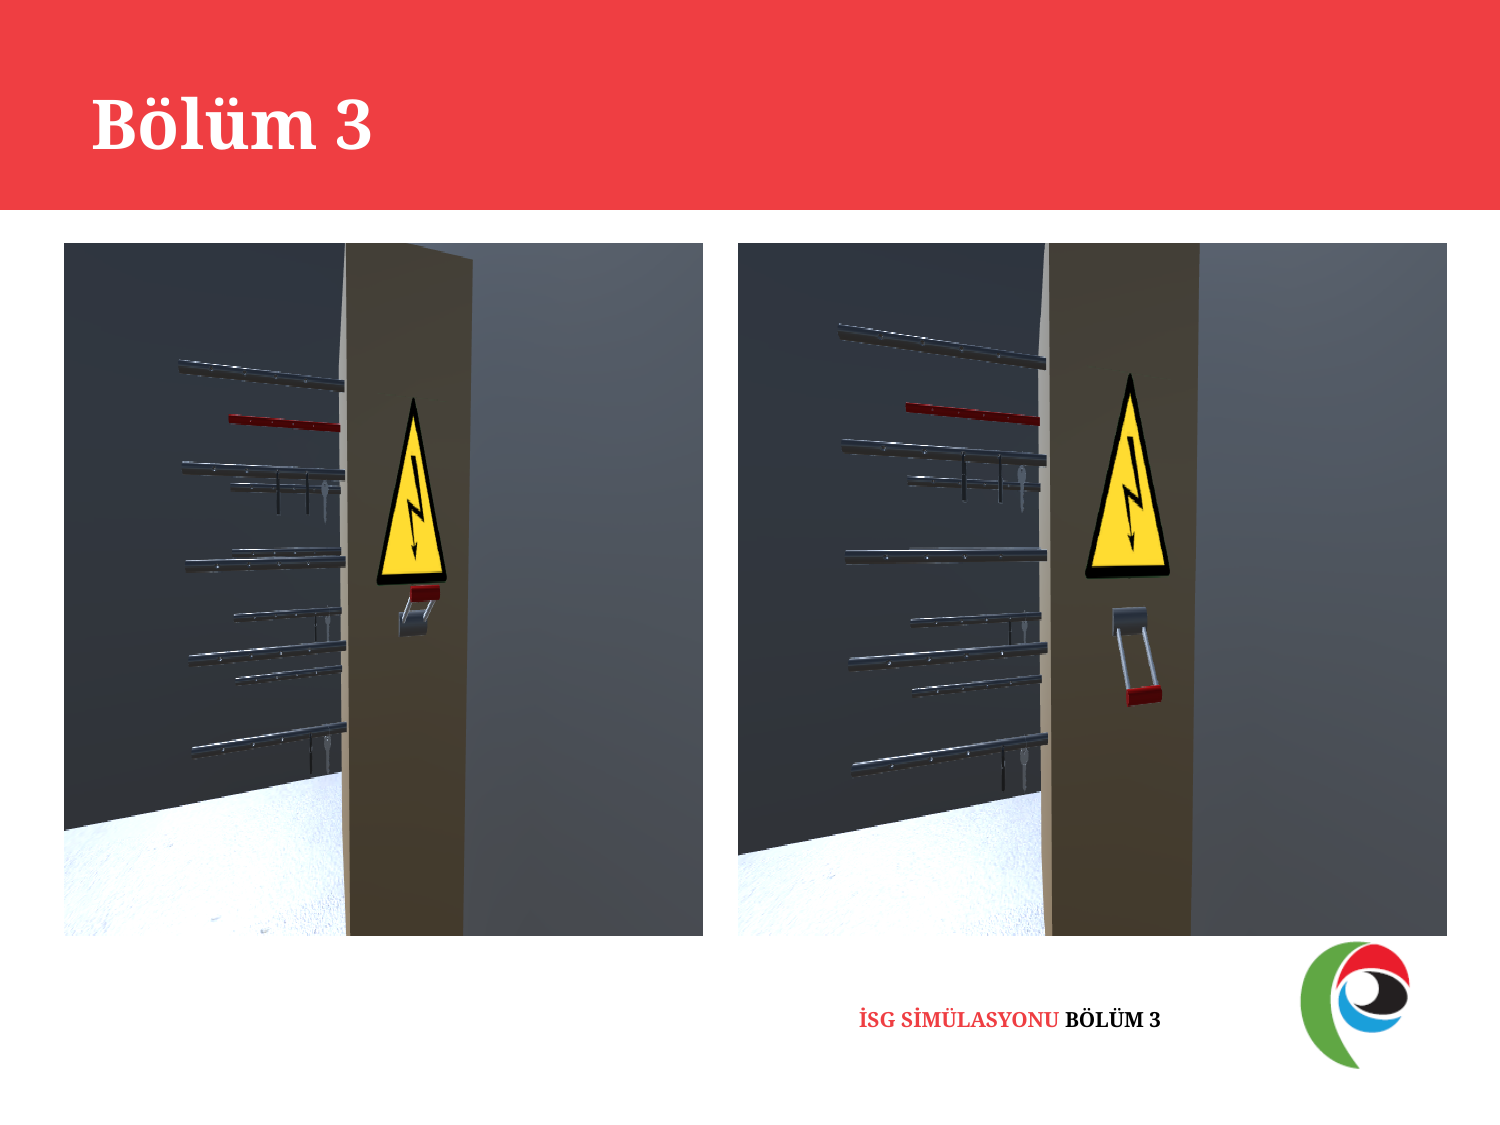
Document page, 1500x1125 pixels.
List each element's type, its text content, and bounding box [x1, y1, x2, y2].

title Bölüm 3 [76, 39, 1260, 205]
picture [64, 243, 703, 936]
picture [737, 243, 1470, 1074]
text_box İSG SİMÜLASYONU BÖLÜM 3 [844, 999, 1320, 1045]
